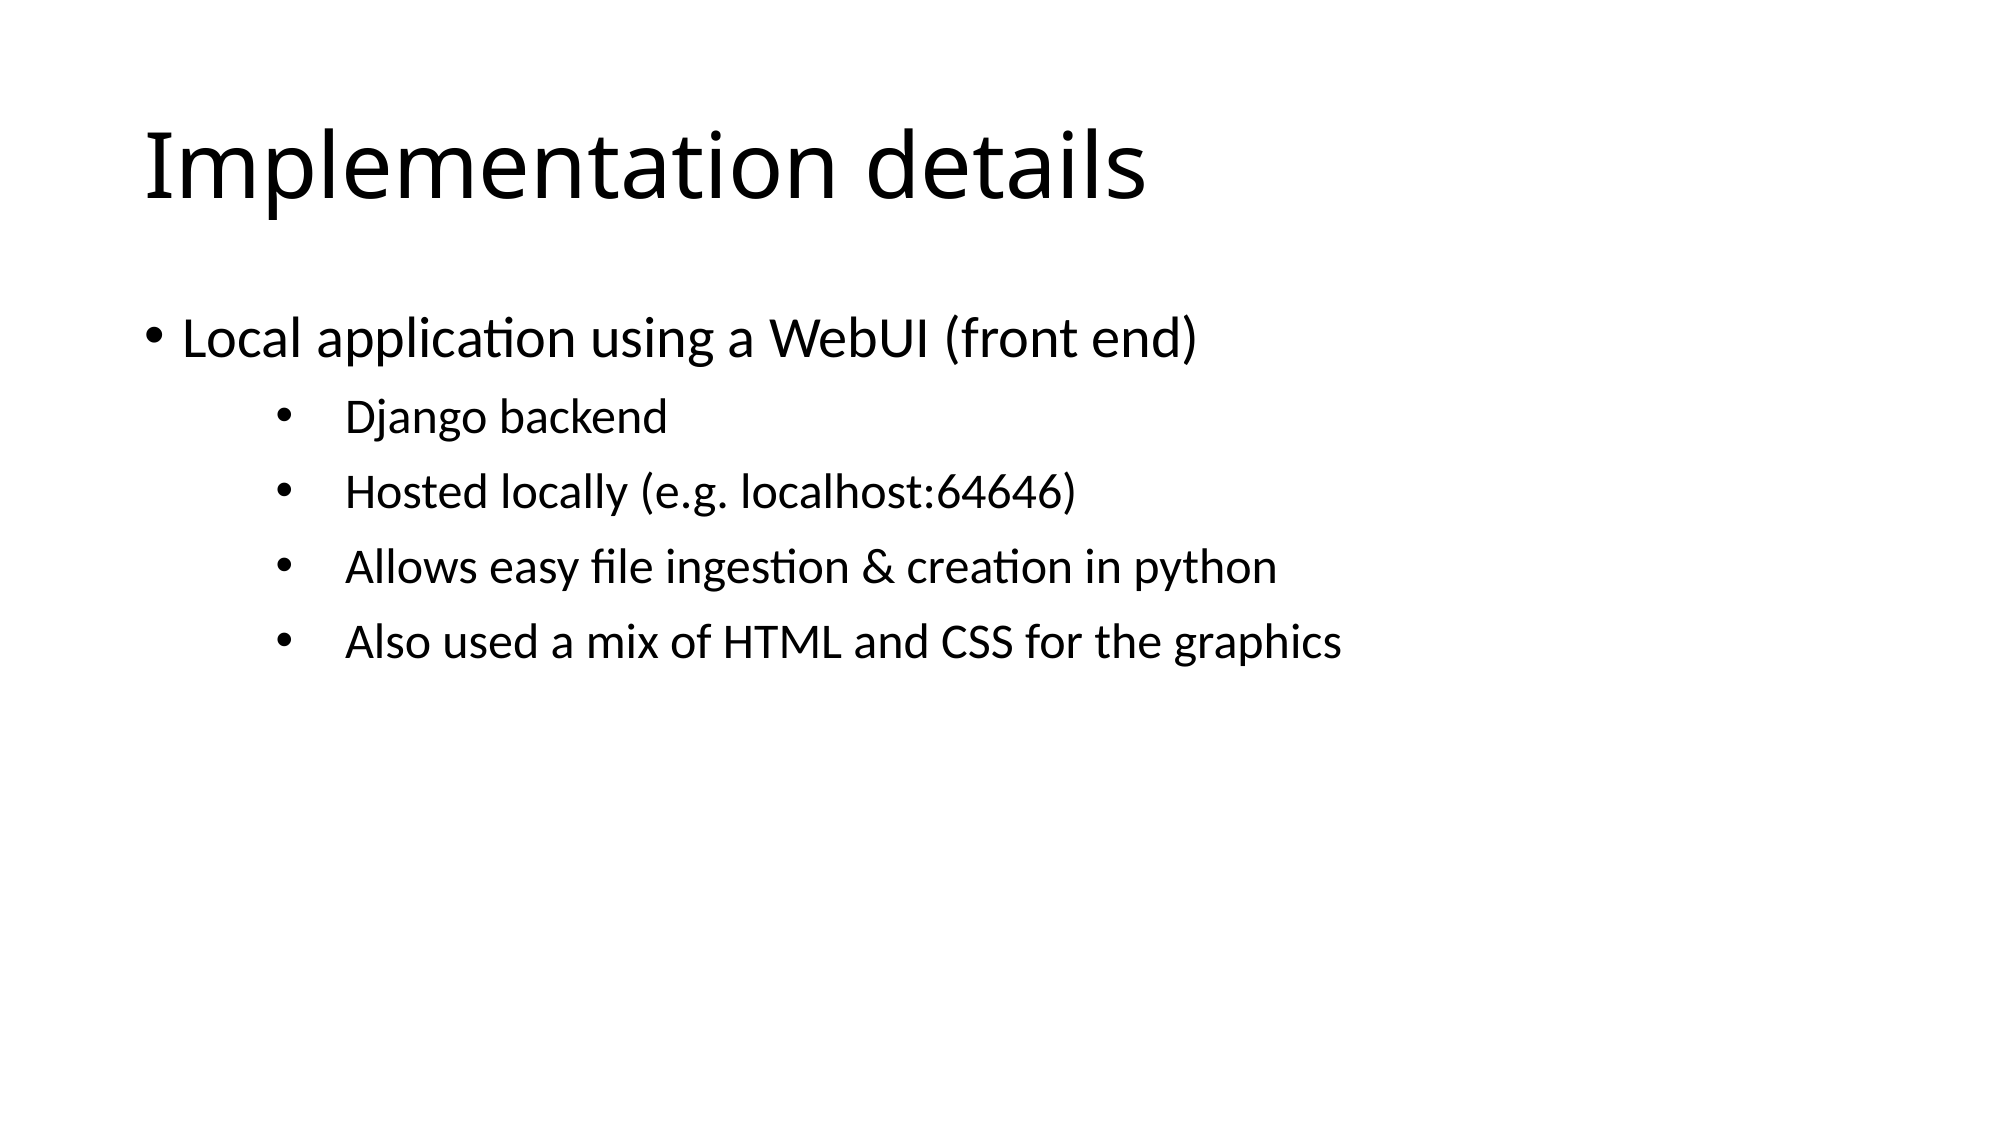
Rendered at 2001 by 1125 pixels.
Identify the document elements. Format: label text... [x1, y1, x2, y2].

title Implementation details [136, 59, 1863, 278]
list Local application using a WebUI (front end) Django backend Hosted locally (e.g. localhost:64646) Allows easy file ingestion & creation in python Also used a mix of HTML and CSS for the graphics [136, 298, 1863, 1014]
